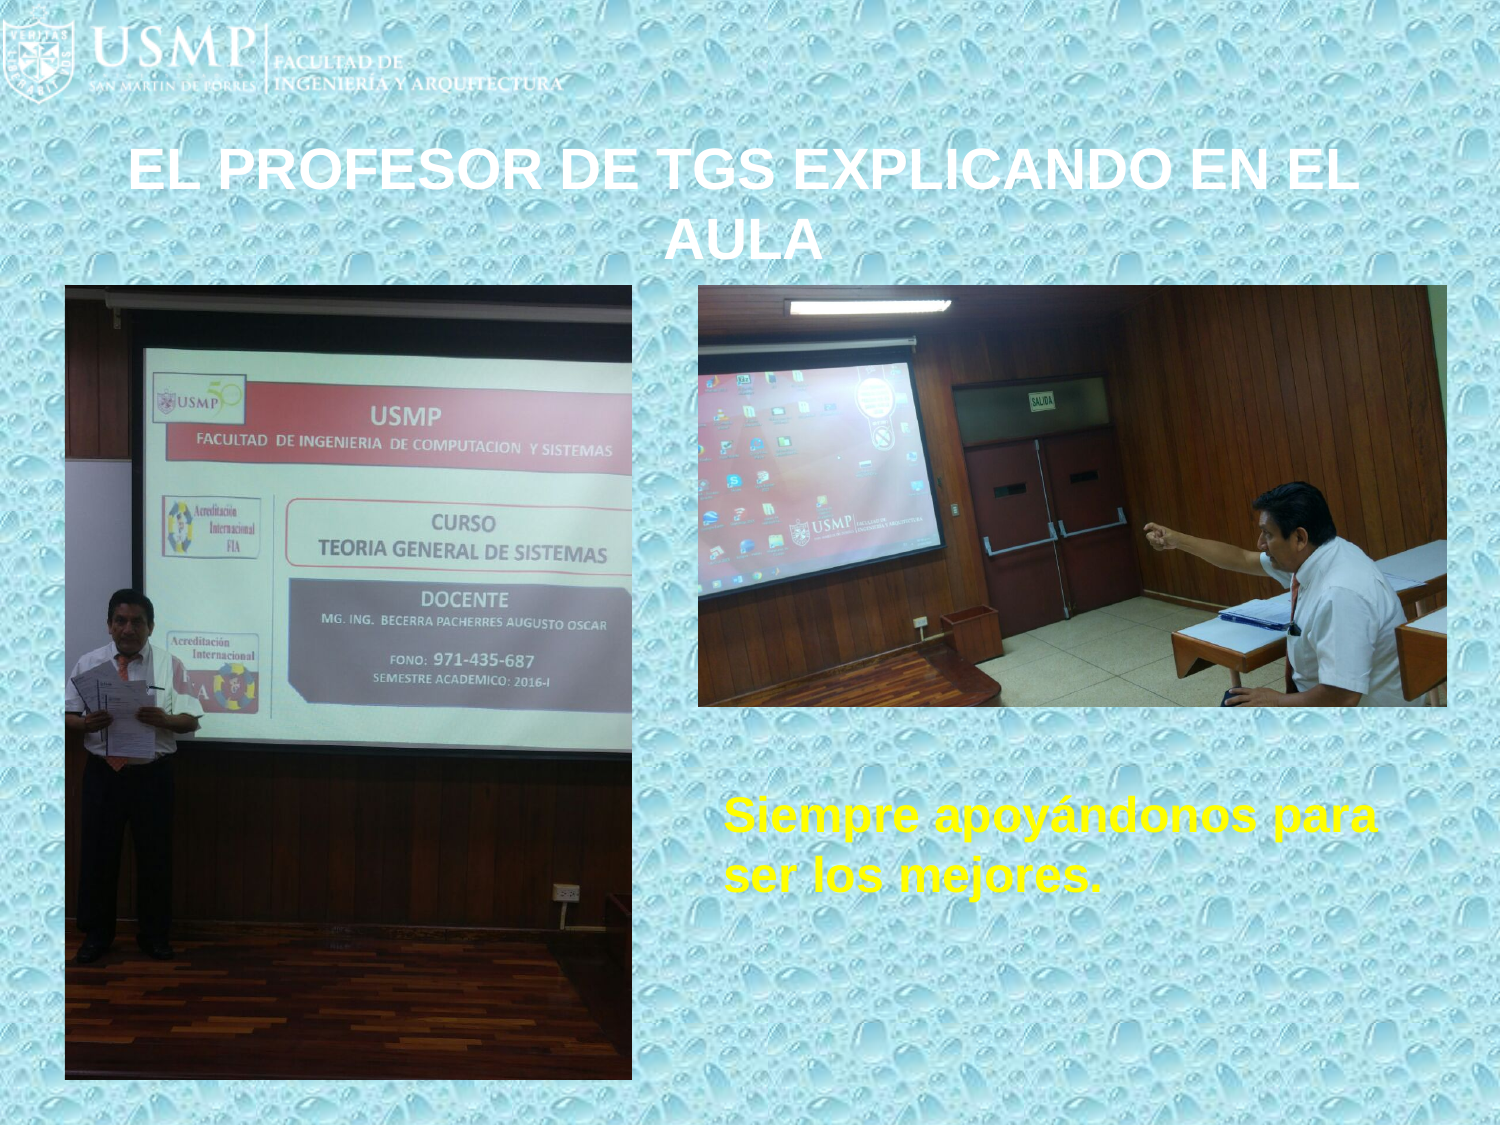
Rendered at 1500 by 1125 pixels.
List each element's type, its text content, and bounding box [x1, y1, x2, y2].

text_box EL PROFESOR DE TGS EXPLICANDO EN EL AULA [29, 123, 1459, 279]
text_box Siempre apoyándonos para ser los mejores. [708, 775, 1436, 910]
picture [0, 0, 1500, 1125]
